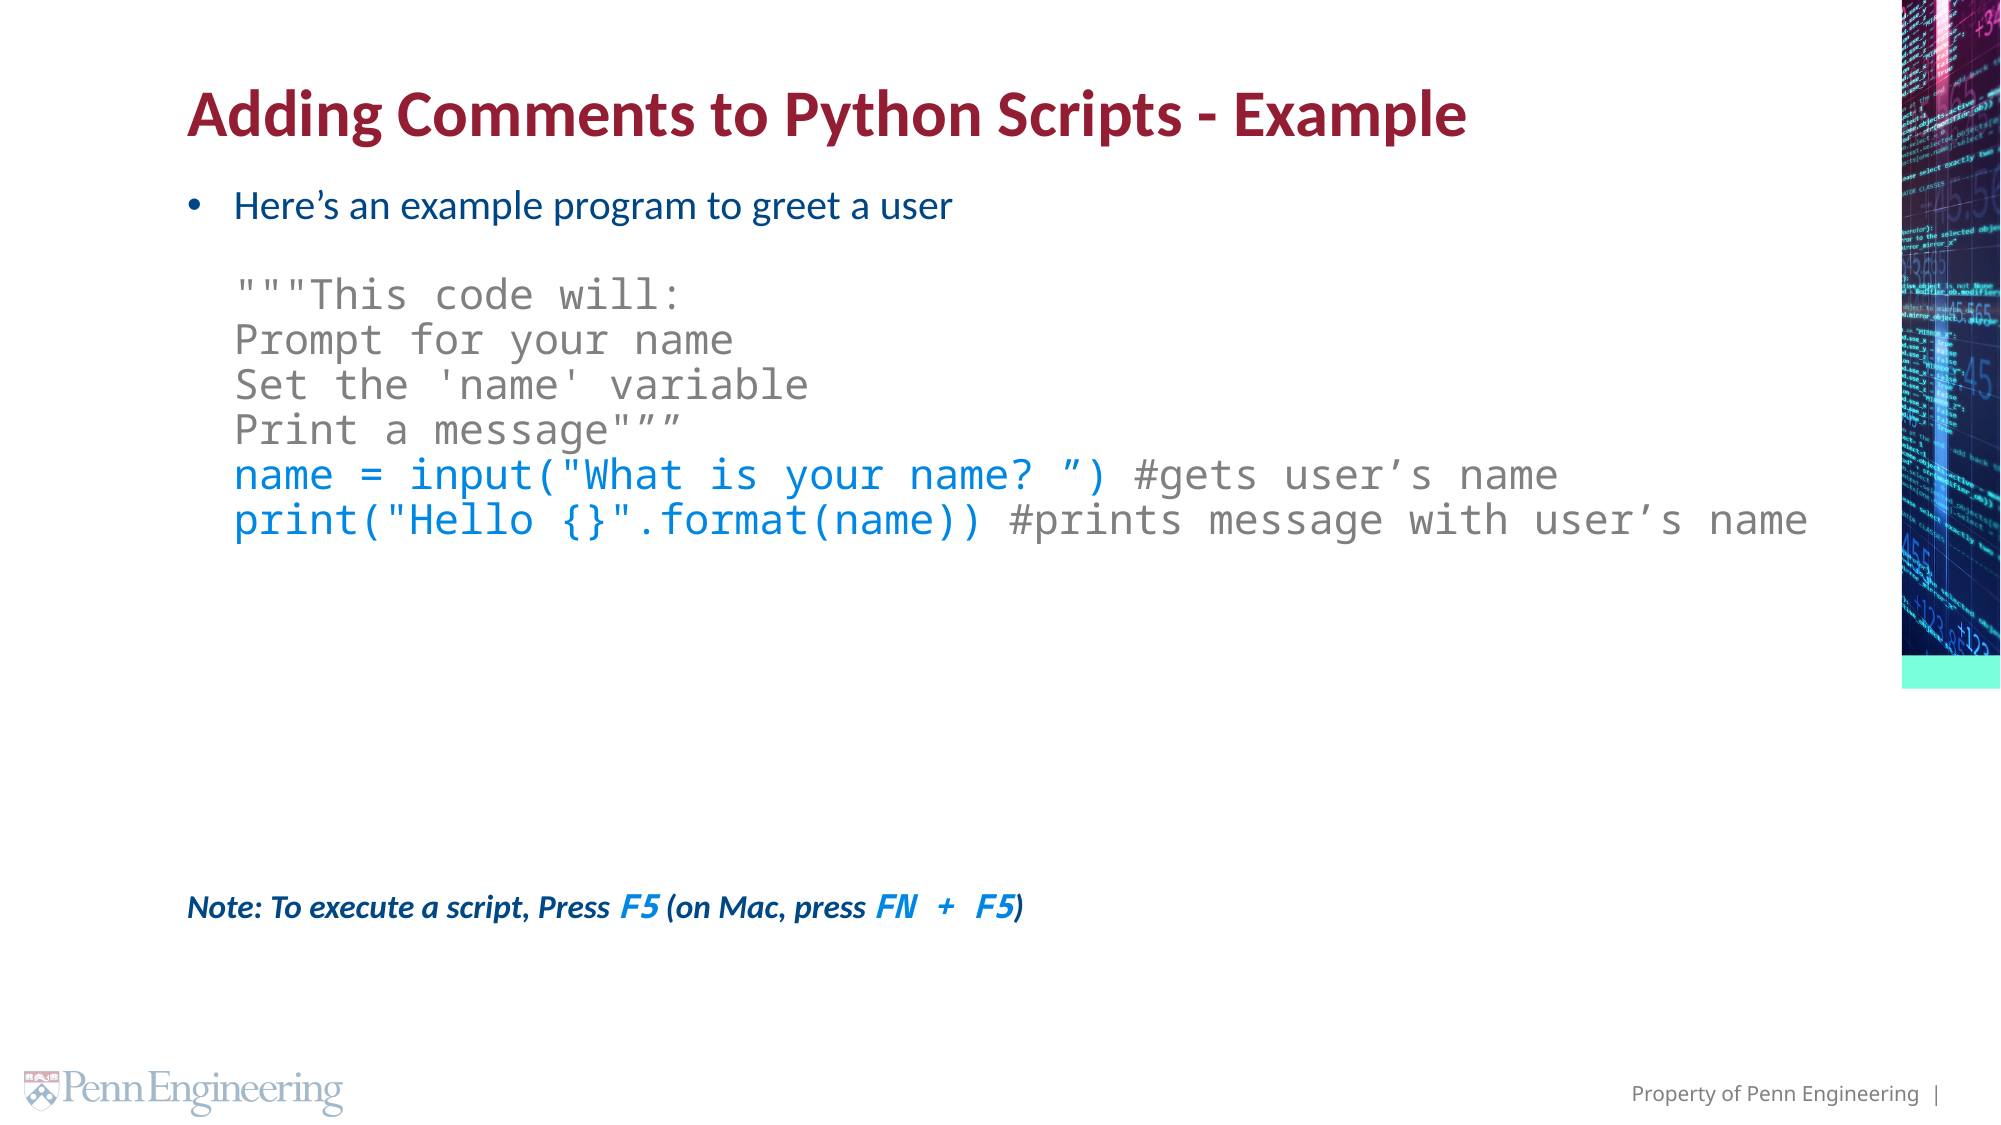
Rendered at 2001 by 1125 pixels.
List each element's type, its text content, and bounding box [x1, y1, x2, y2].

text_box Note: To execute a script, Press F5 (on Mac, press FN + F5) [187, 868, 1550, 934]
picture [1901, 0, 2001, 655]
list Here’s an example program to greet a user """This code will: Prompt for your name Set the 'name' variable Print a message"”” name = input("What is your name? ”) #gets user’s name print("Hello {}".format(name)) #prints message with user’s name [187, 184, 1871, 868]
title Adding Comments to Python Scripts - Example [187, 54, 1871, 176]
